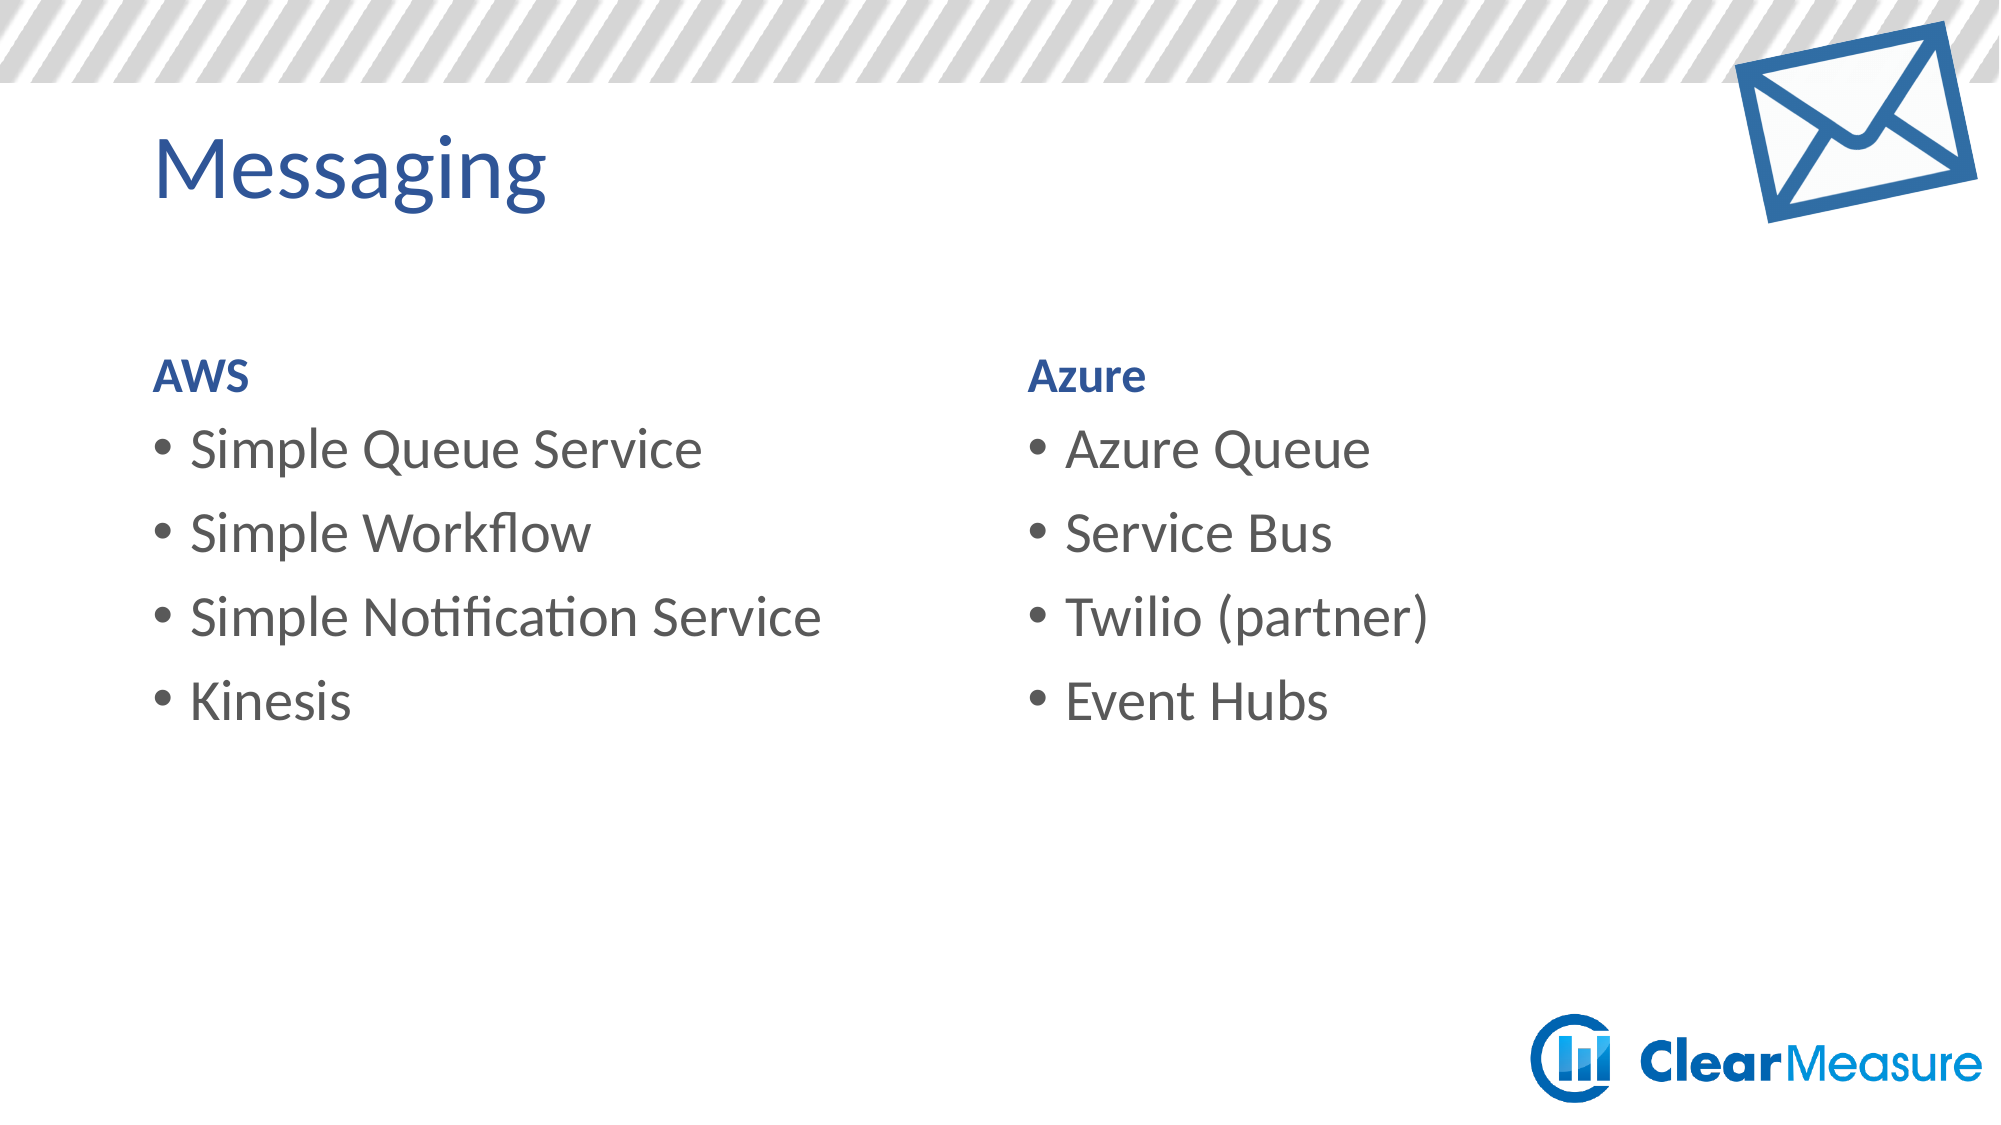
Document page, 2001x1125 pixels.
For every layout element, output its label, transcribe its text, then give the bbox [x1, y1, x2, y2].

title Messaging [137, 59, 1863, 278]
list Azure Queue Service Bus Twilio (partner) Event Hubs [1012, 410, 1863, 1016]
picture [1527, 1009, 1984, 1107]
picture [0, 0, 2000, 204]
list Azure [1012, 275, 1863, 410]
list Simple Queue Service Simple Workflow Simple Notification Service Kinesis [137, 410, 984, 1016]
list AWS [137, 275, 984, 410]
